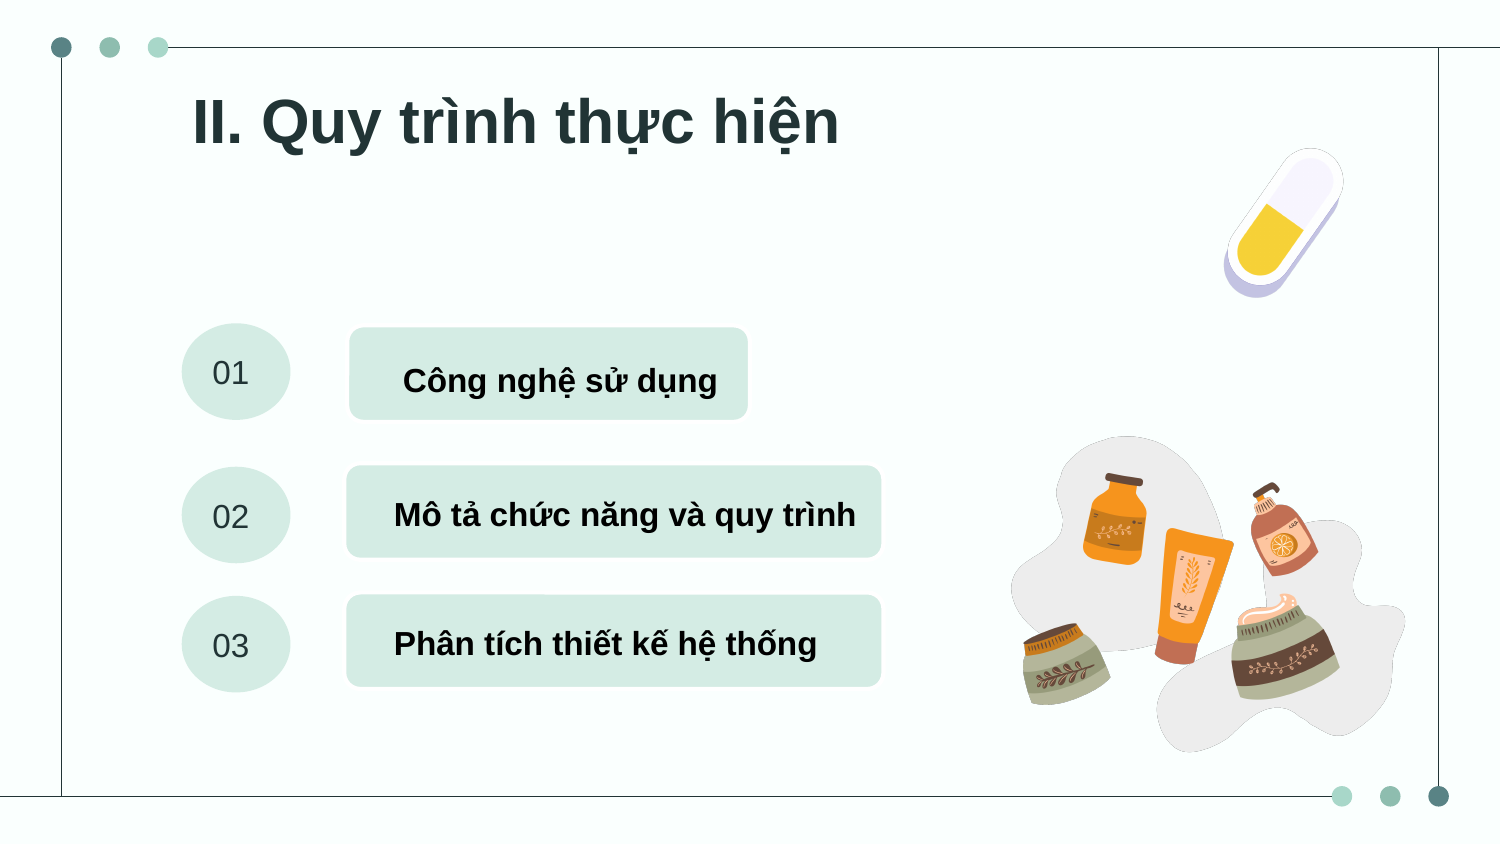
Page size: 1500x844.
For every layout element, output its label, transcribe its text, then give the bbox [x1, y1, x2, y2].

text_box [345, 323, 753, 424]
text_box 02 [181, 466, 291, 564]
text_box Phân tích thiết kế hệ thống [379, 614, 846, 670]
text_box [342, 590, 886, 692]
title II. Quy trình thực hiện [161, 12, 856, 171]
text_box Mô tả chức năng và quy trình [379, 485, 903, 541]
text_box 03 [181, 595, 291, 693]
text_box [342, 461, 886, 562]
text_box 01 [181, 323, 291, 420]
picture [1189, 135, 1379, 311]
picture [1010, 436, 1407, 753]
text_box Công nghệ sử dụng [388, 351, 750, 407]
